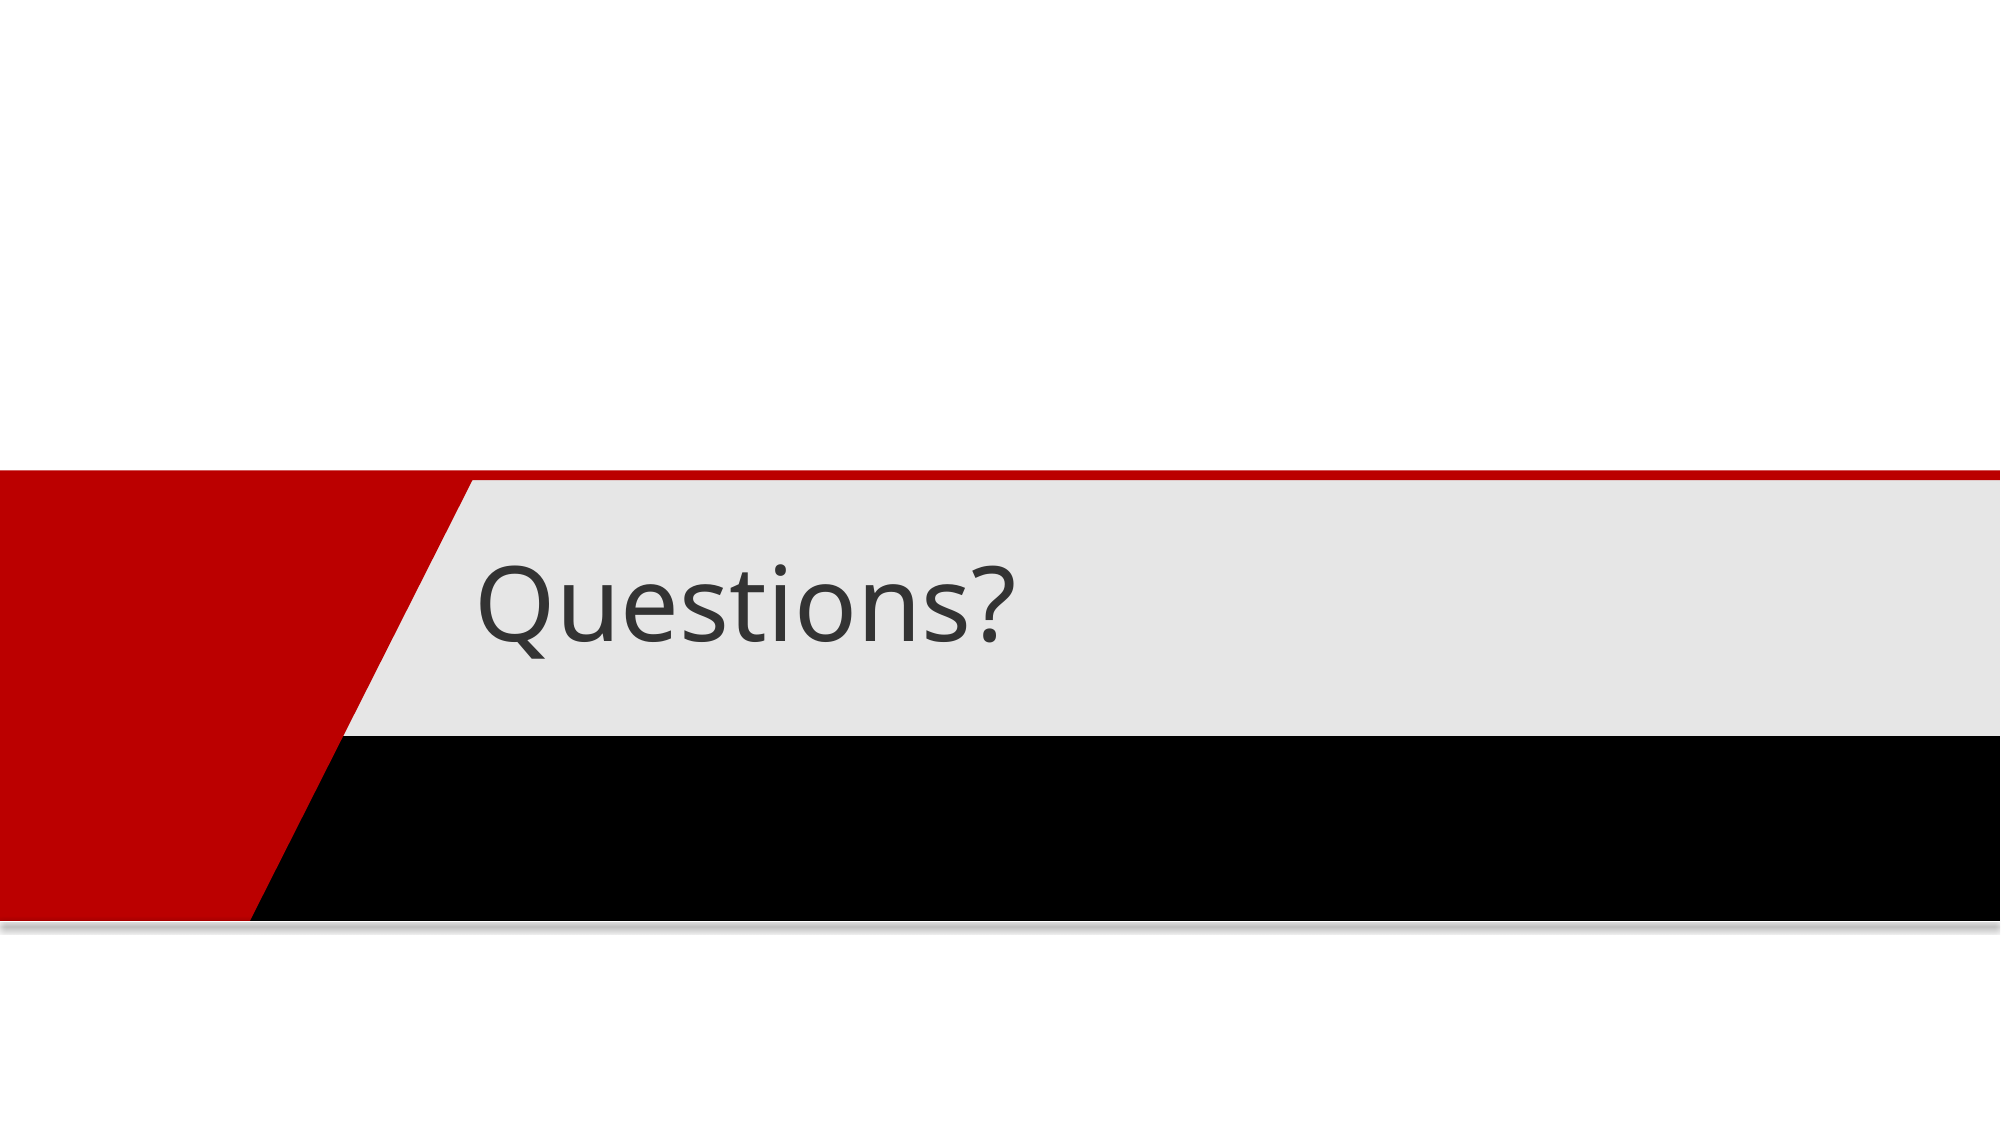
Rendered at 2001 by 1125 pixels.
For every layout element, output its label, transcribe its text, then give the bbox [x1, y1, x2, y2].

title Questions? [474, 480, 2000, 735]
